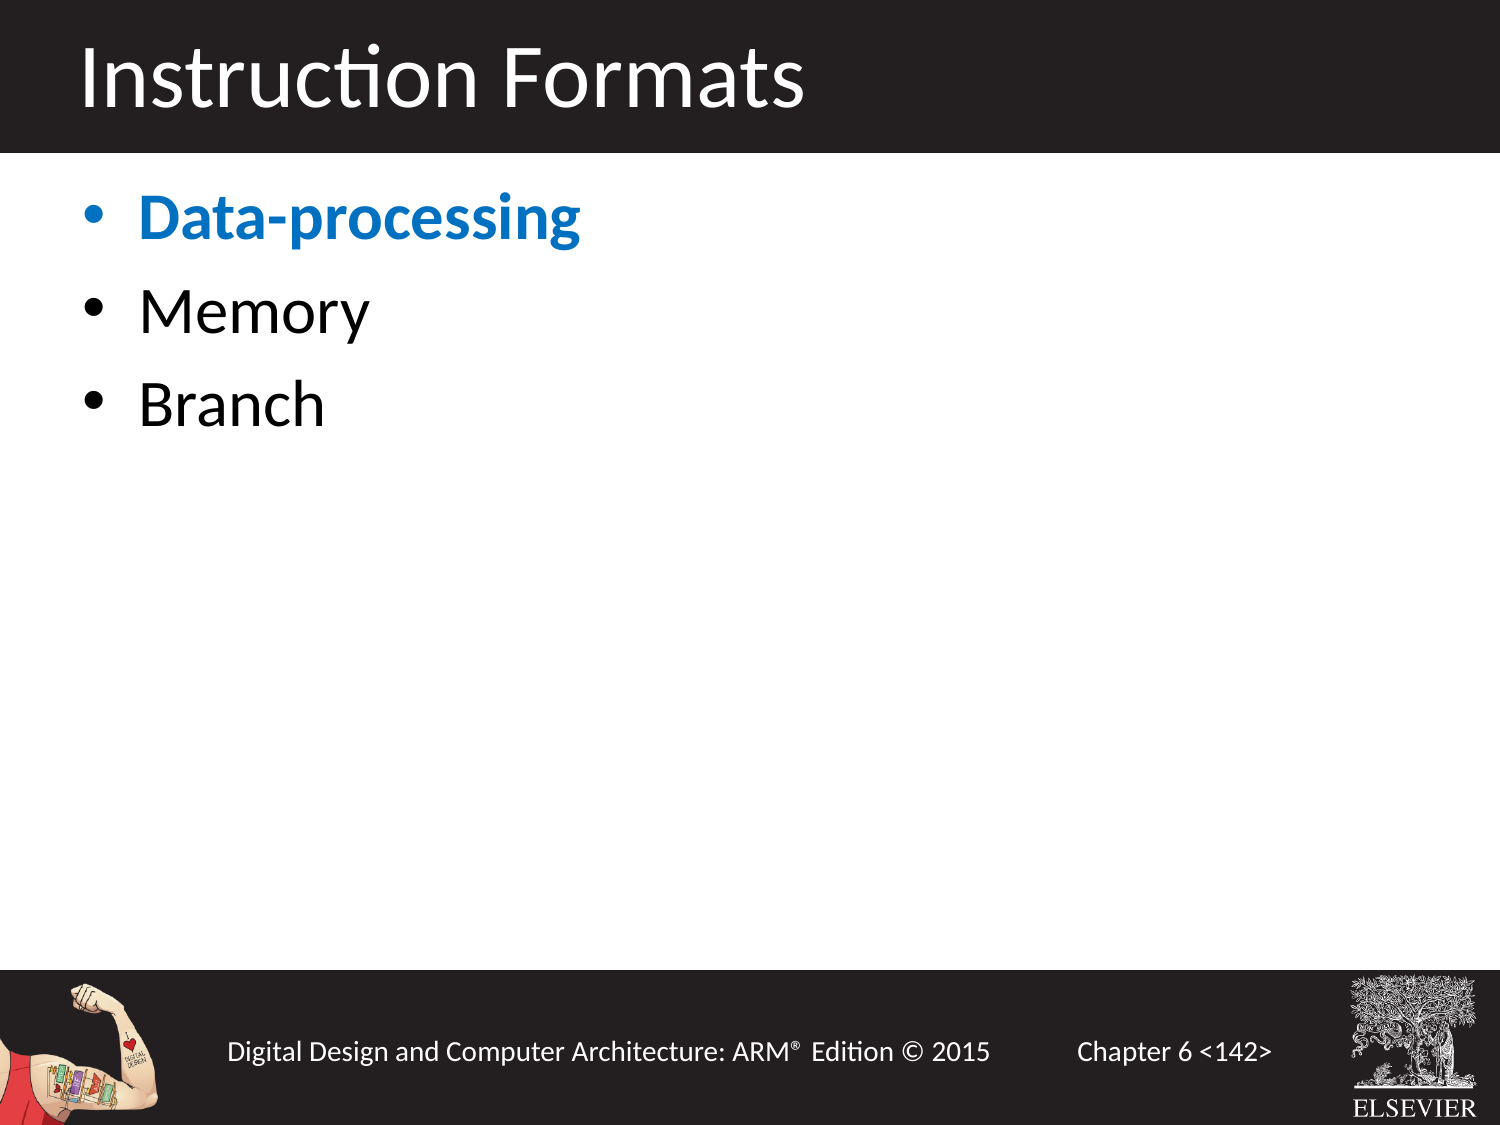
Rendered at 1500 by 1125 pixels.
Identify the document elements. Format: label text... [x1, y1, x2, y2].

list Data-processing Memory Branch [67, 165, 1412, 1016]
text_box Instruction Formats [63, 8, 1488, 133]
picture [0, 979, 163, 1125]
text_box [112, 200, 1438, 1050]
picture [1350, 974, 1477, 1117]
